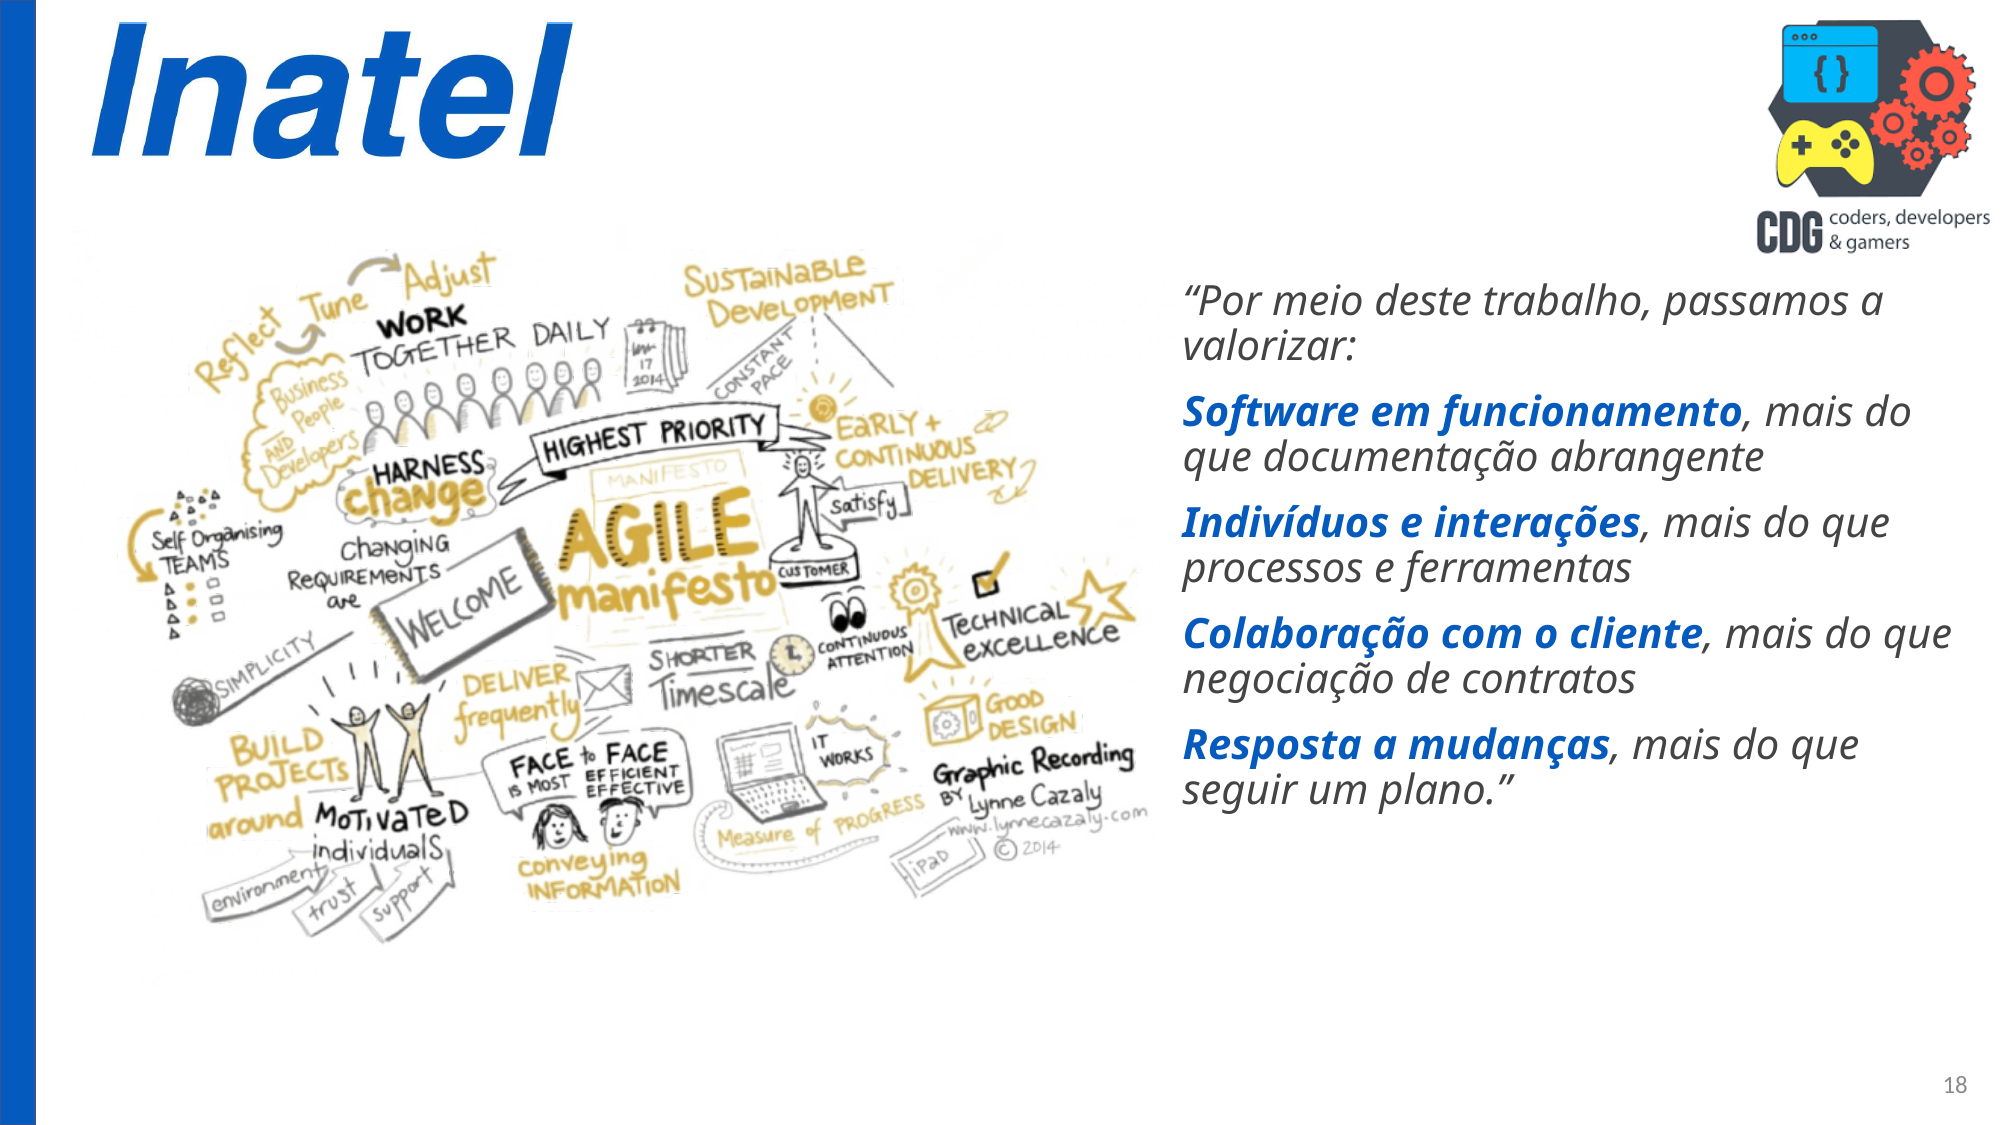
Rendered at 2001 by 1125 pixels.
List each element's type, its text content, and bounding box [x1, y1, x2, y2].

slide_number 18 [1906, 1054, 1984, 1114]
picture [68, 226, 1175, 986]
picture [1745, 9, 2000, 266]
picture [91, 22, 573, 159]
subtitle “Por meio deste trabalho, passamos a valorizar: Software em funcionamento, mais do que documentação abrangente Indivíduos e interações, mais do que processos e ferramentas Colaboração com o cliente, mais do que negociação de contratos Resposta a mudanças, mais do que seguir um plano.” [1175, 271, 1984, 962]
text_box [0, 0, 36, 1125]
